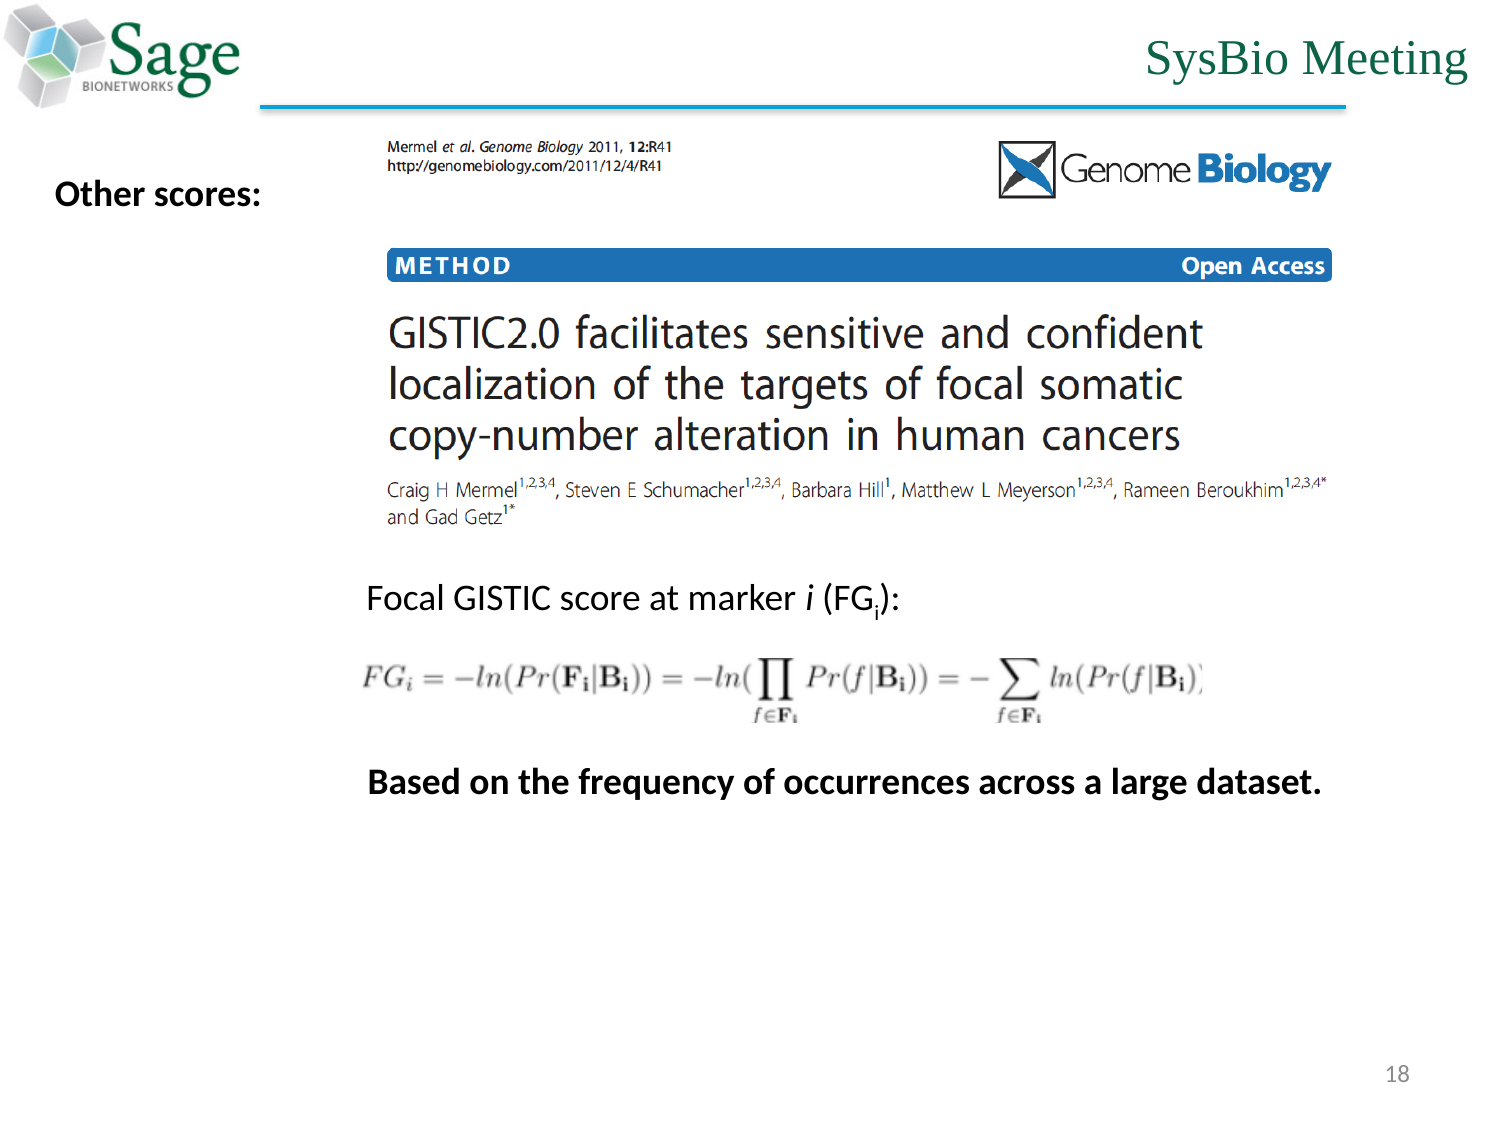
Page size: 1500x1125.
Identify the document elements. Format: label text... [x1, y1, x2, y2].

slide_number 18 [1074, 1042, 1425, 1103]
text_box Other scores: [40, 161, 278, 222]
text_box Focal GISTIC score at marker i (FGi): [351, 565, 916, 632]
picture [362, 658, 1203, 724]
picture [0, 0, 241, 110]
text_box Based on the frequency of occurrences across a large dataset. [352, 749, 1339, 810]
picture [372, 125, 1350, 536]
